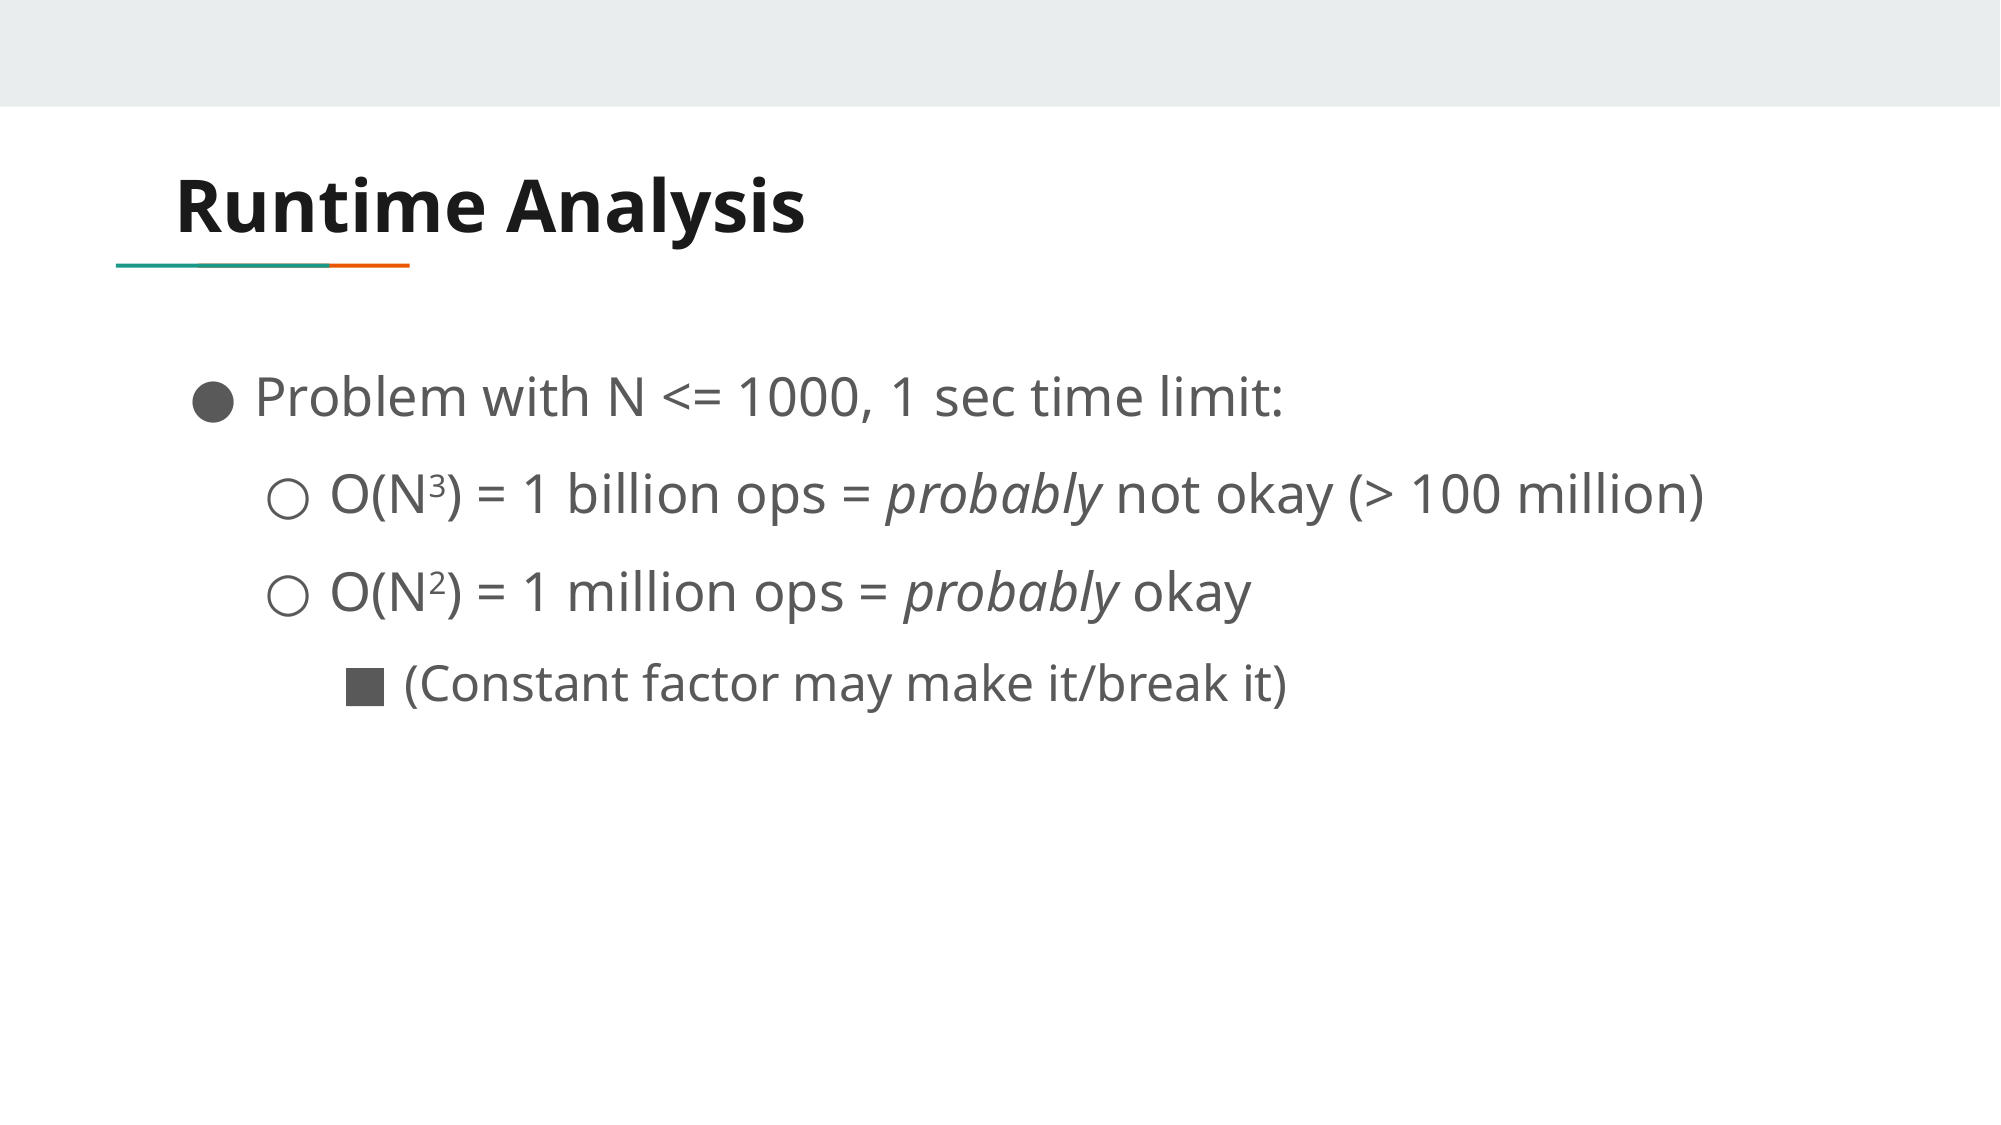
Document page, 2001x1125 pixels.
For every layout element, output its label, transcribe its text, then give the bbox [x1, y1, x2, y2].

list Problem with N <= 1000, 1 sec time limit: O(N3) = 1 billion ops = probably not okay (> 100 million) O(N2) = 1 million ops = probably okay (Constant factor may make it/break it) [159, 310, 1841, 805]
title Runtime Analysis [159, 150, 1842, 268]
